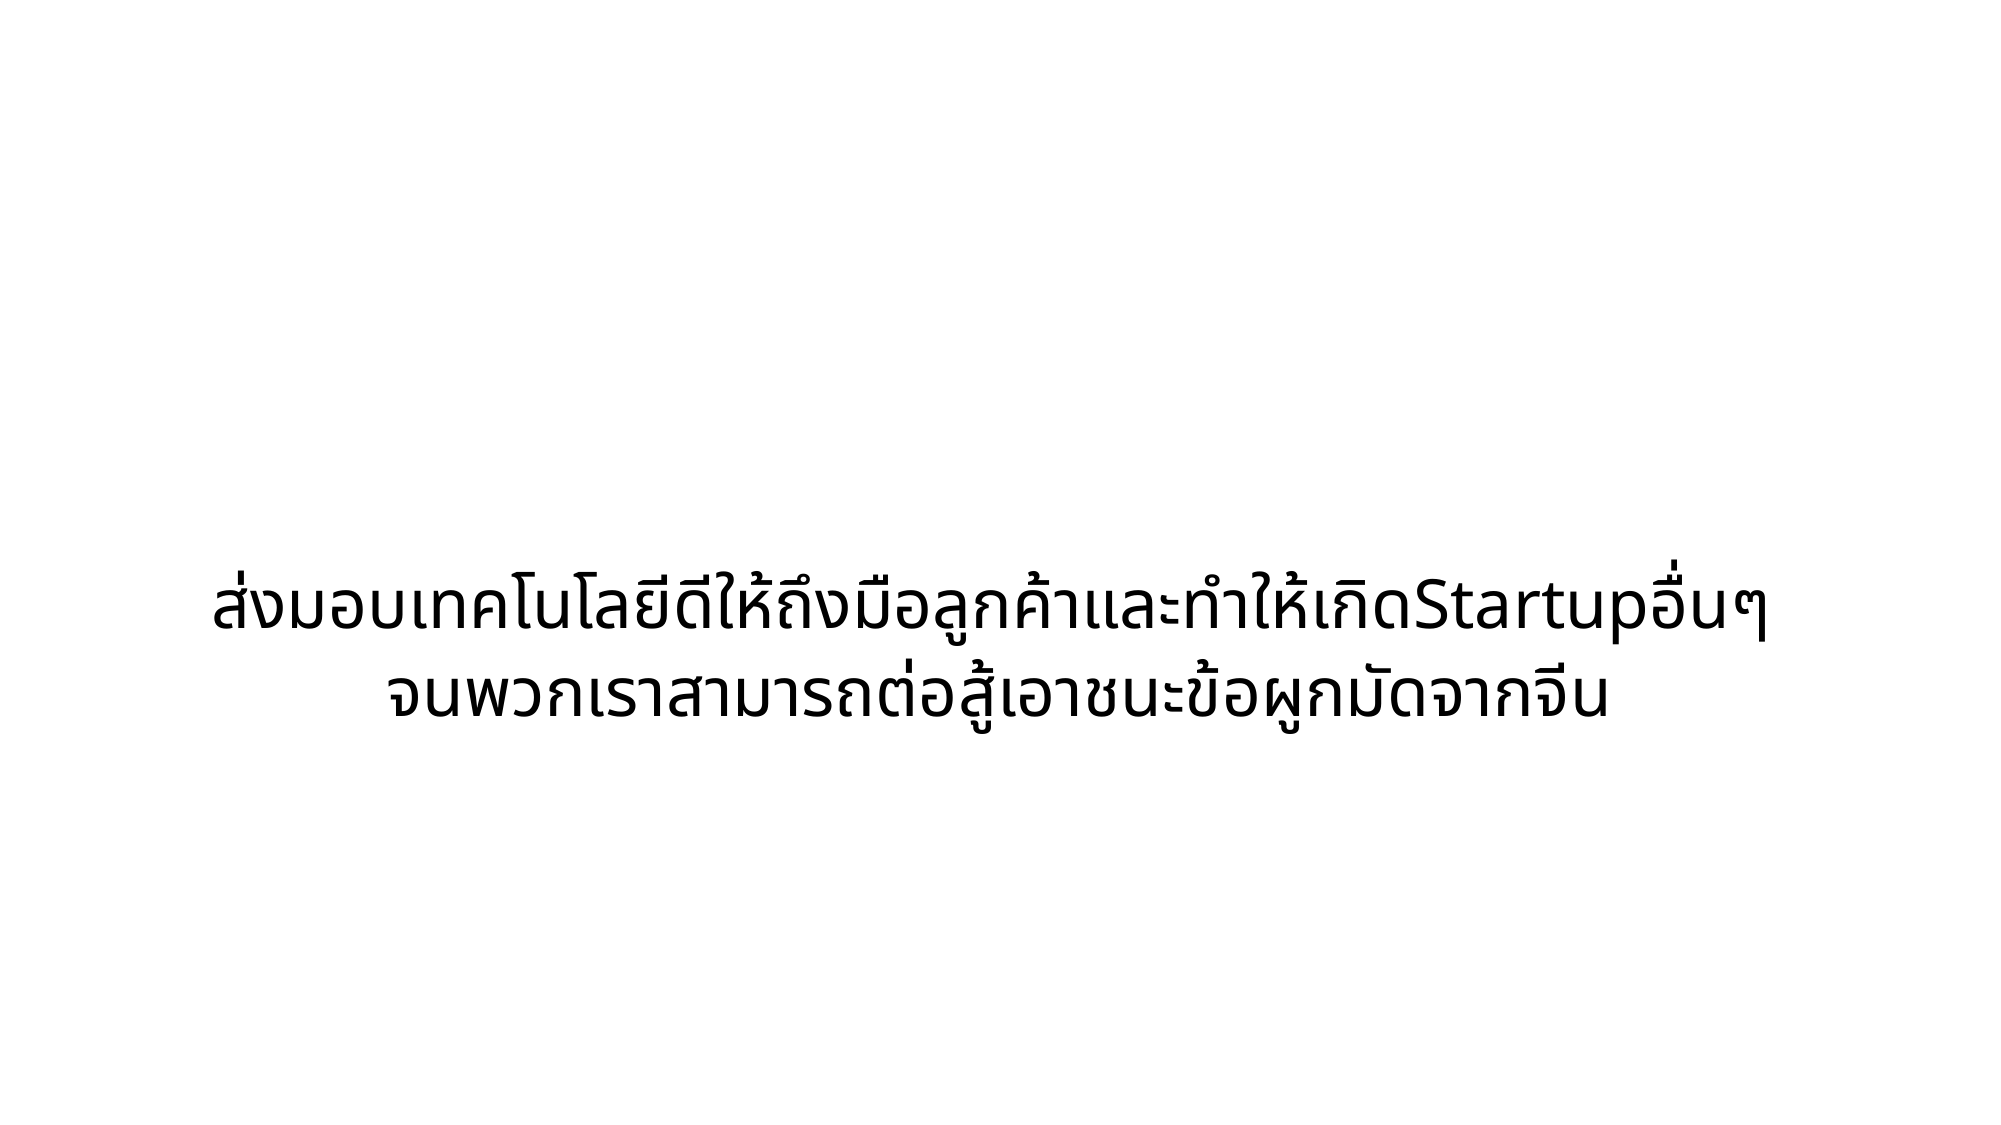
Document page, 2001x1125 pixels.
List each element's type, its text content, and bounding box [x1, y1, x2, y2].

list ส่งมอบเทคโนโลยีดีให้ถึงมือลูกค้าและทำให้เกิดStartupอื่นๆ จนพวกเราสามารถต่อสู้เอาชนะข้อผูกมัดจากจีน [137, 562, 1863, 788]
